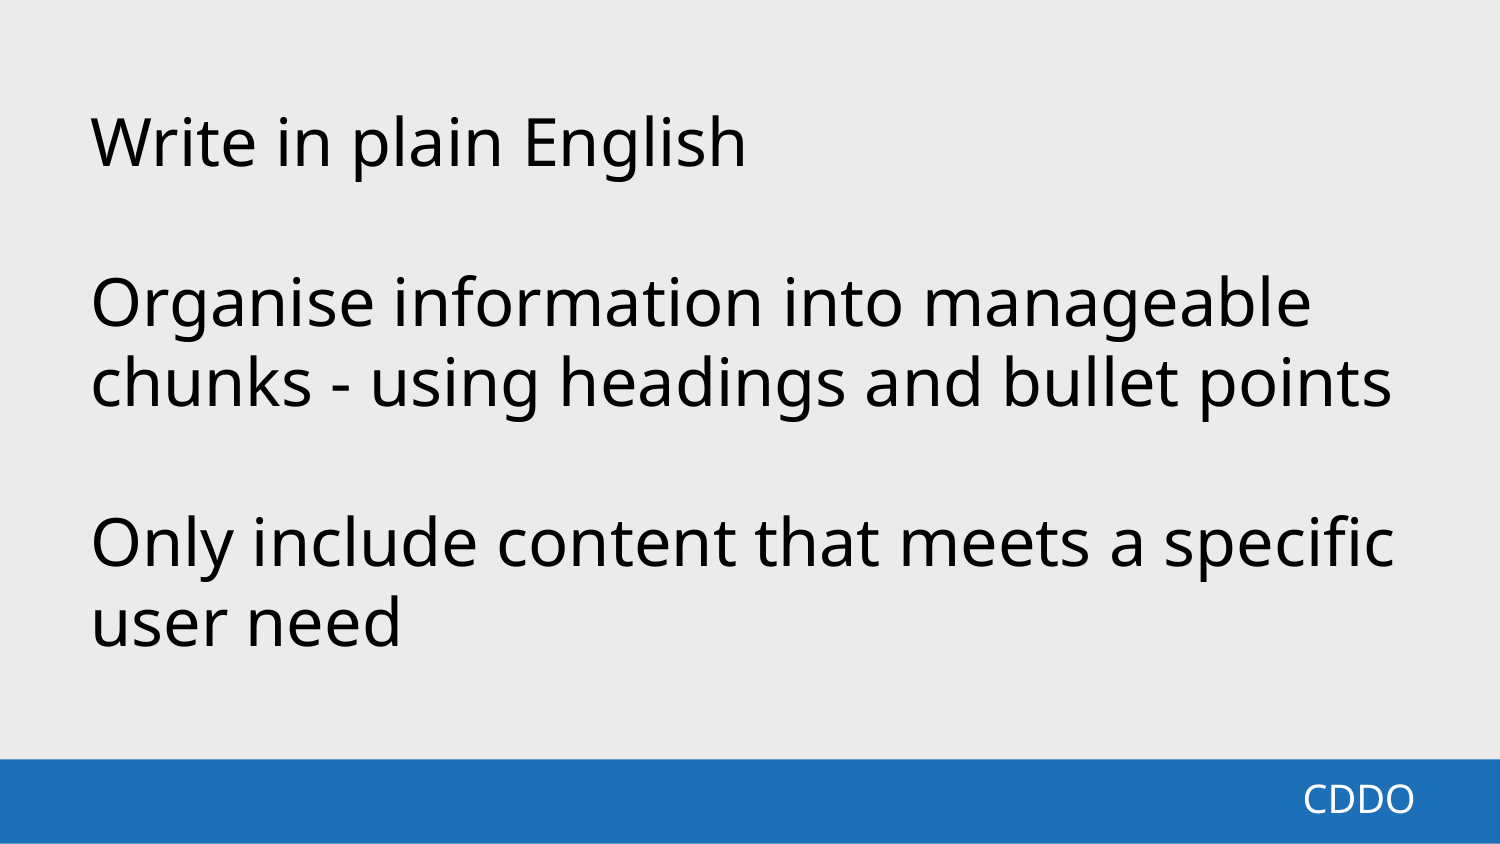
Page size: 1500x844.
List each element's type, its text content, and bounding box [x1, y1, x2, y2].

text_box Write in plain English Organise information into manageable chunks - using headings and bullet points Only include content that meets a specific user need [87, 0, 1416, 760]
